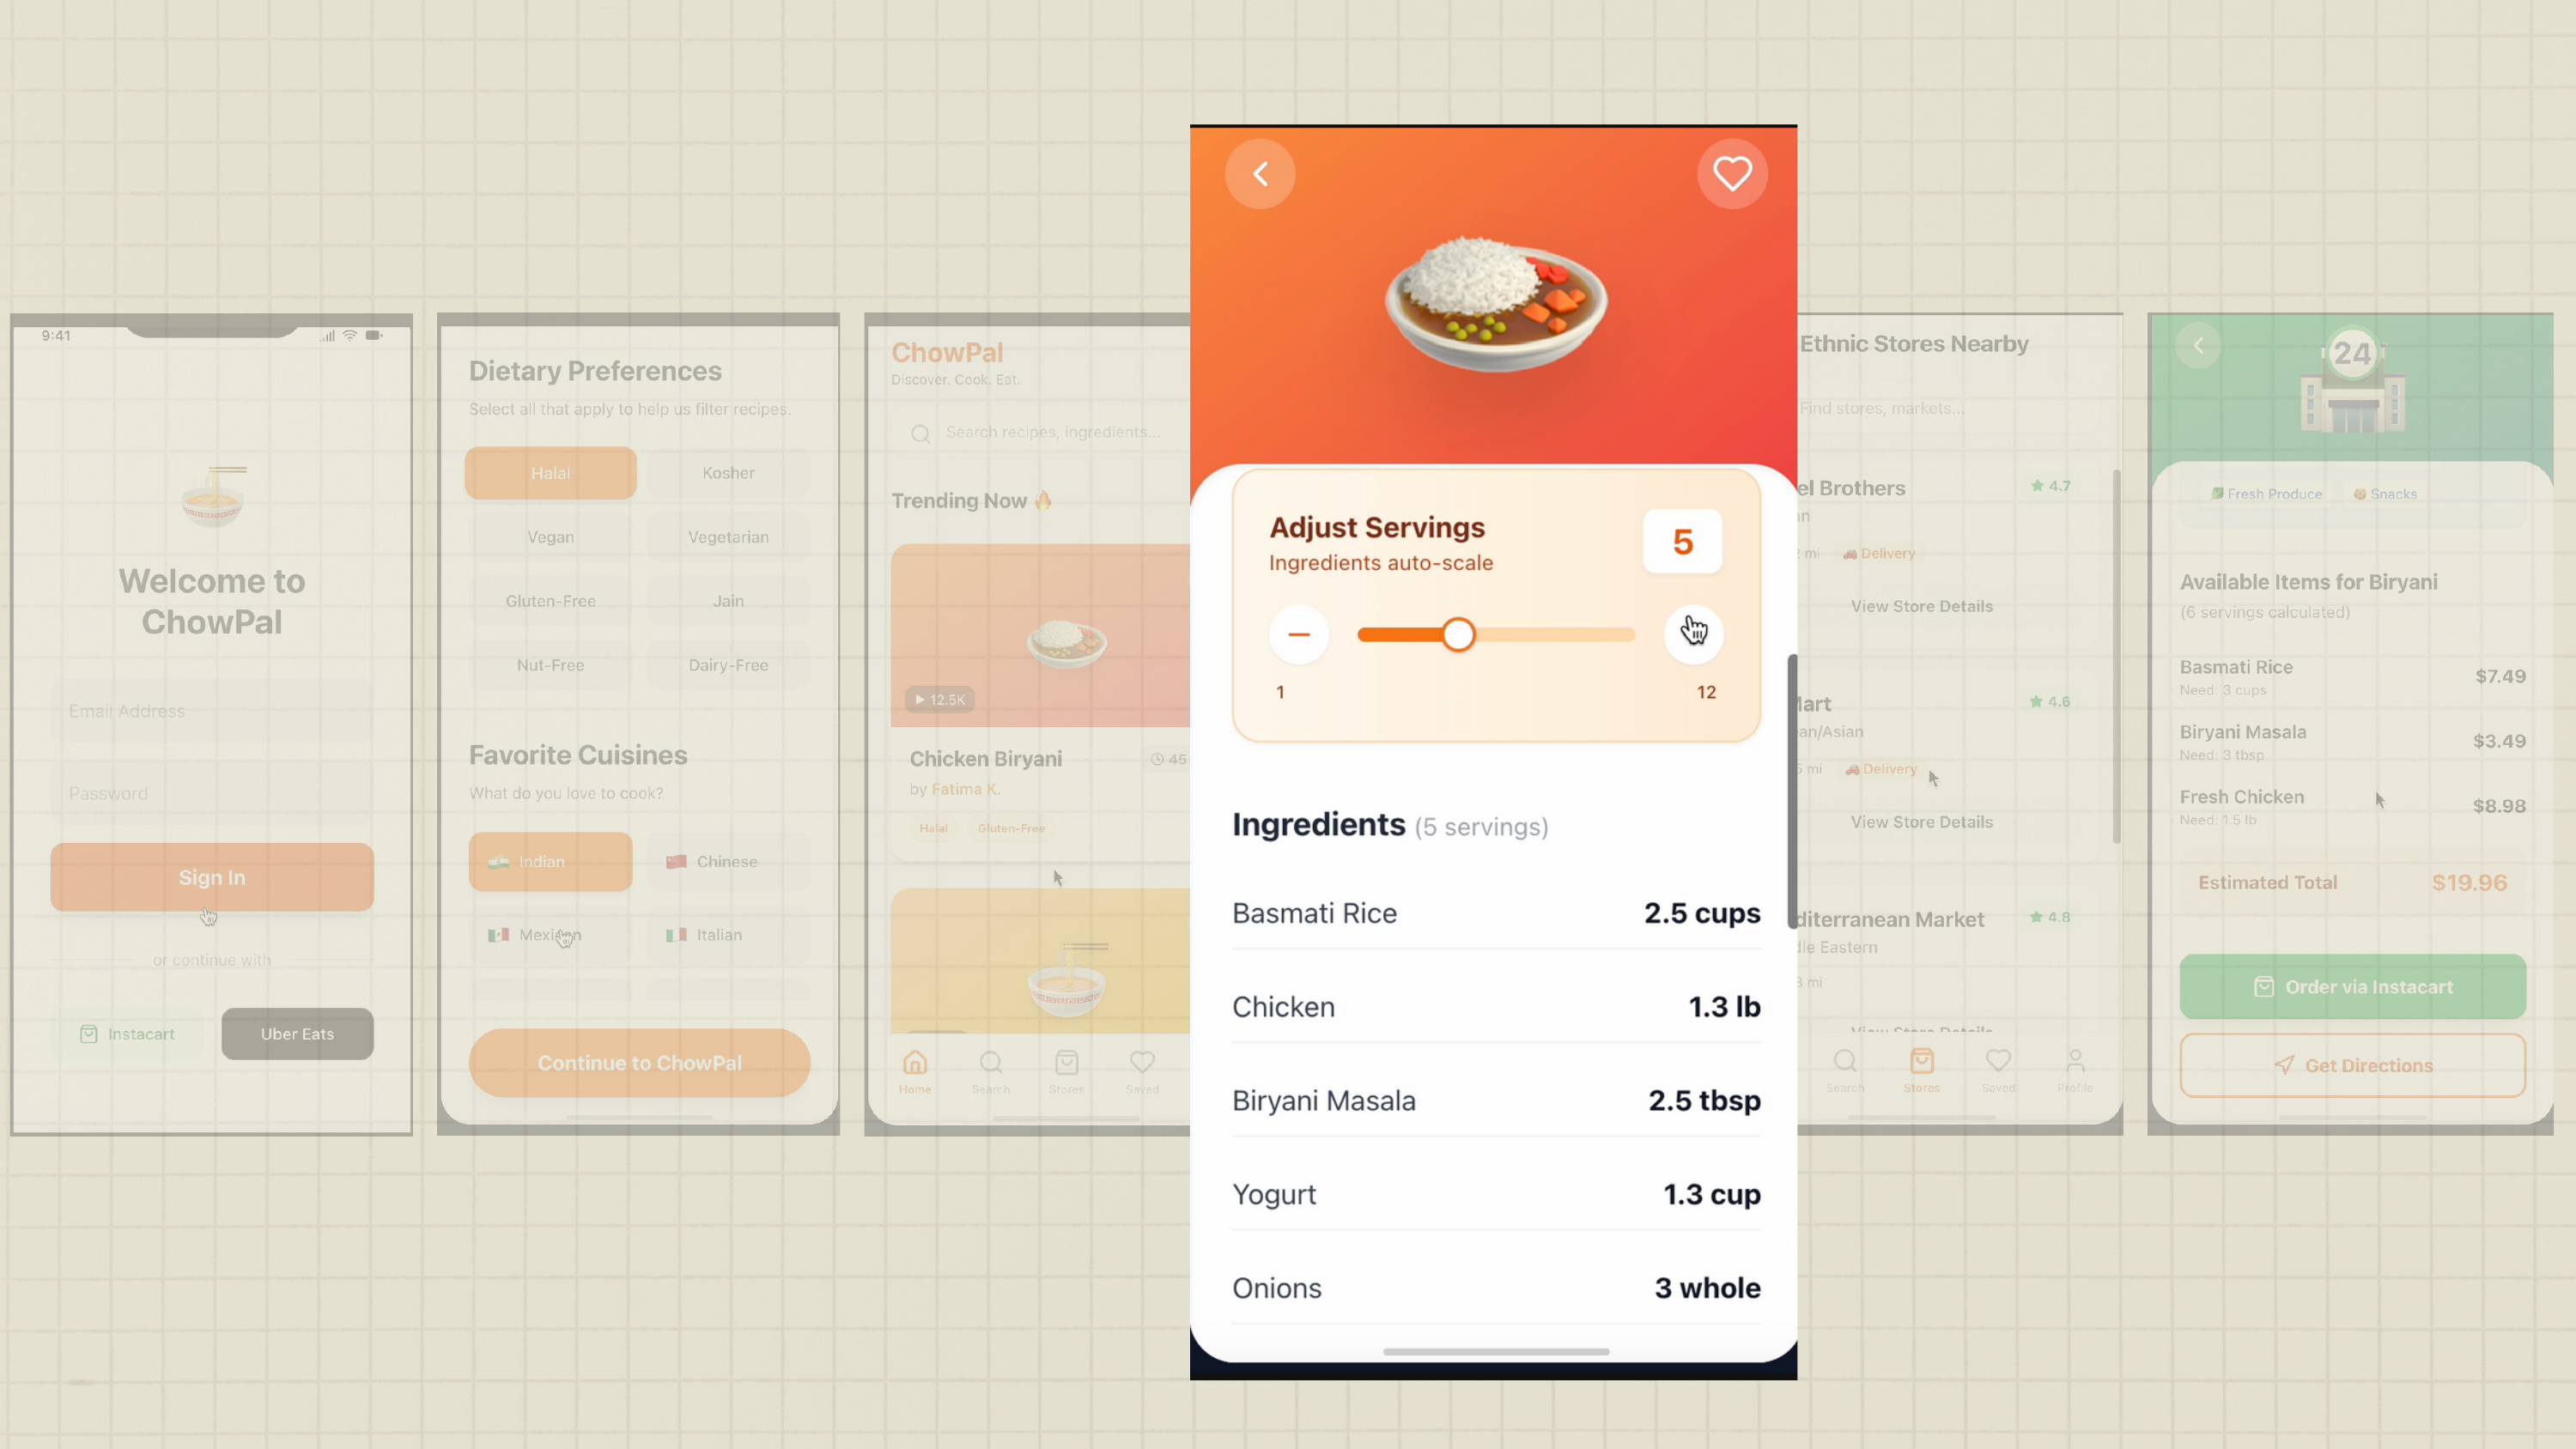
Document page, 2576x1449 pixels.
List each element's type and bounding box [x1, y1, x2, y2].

text_box [1798, 312, 2123, 1136]
text_box [1190, 124, 1798, 1380]
text_box [437, 312, 841, 1136]
text_box [2148, 312, 2555, 1136]
text_box [9, 313, 413, 1137]
text_box [864, 312, 1190, 1137]
text_box [0, 0, 2576, 1449]
